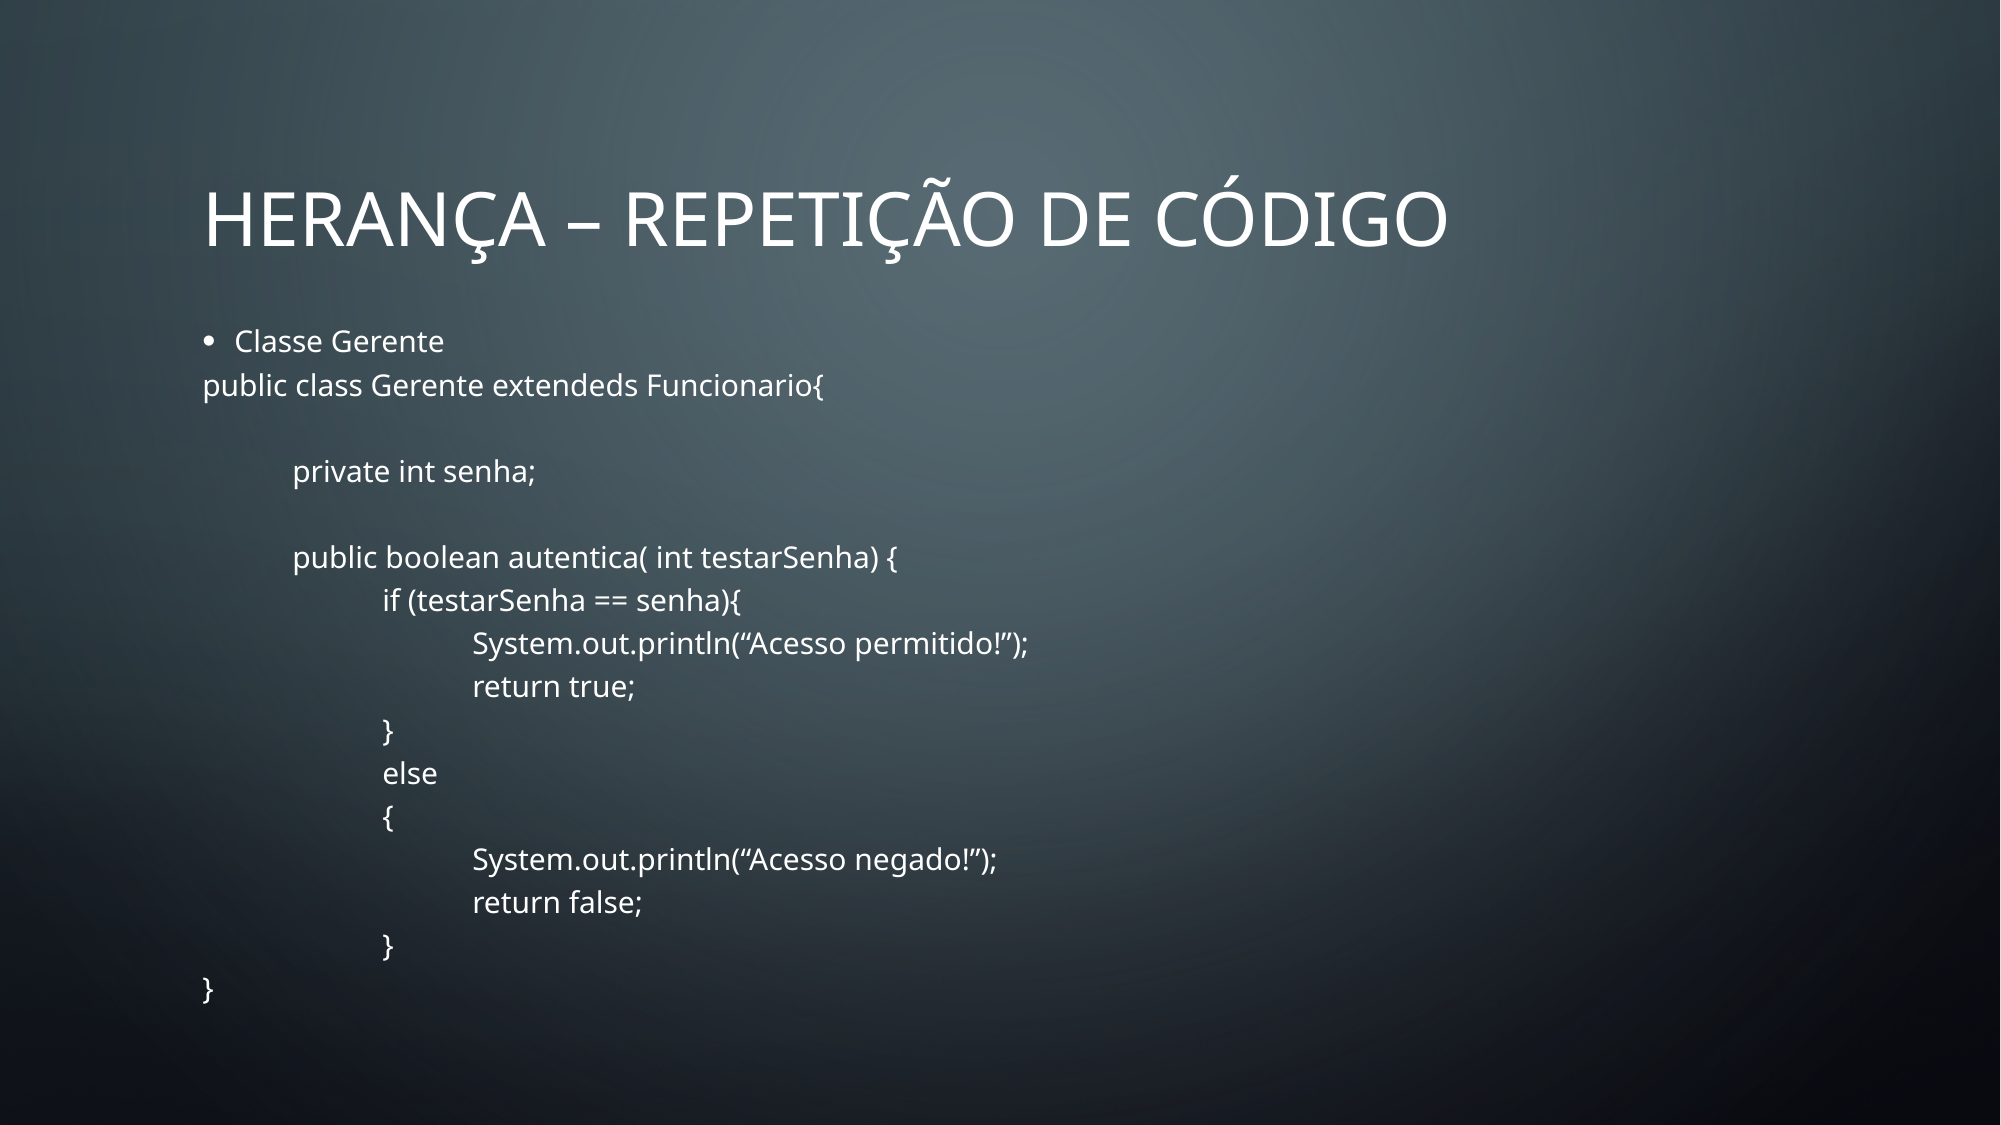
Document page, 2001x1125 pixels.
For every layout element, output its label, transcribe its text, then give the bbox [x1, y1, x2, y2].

title HERANÇA – REPETIÇÃO DE CÓDIGO [187, 101, 1813, 308]
list Classe Gerente public class Gerente extendeds Funcionario{ private int senha; public boolean autentica( int testarSenha) { if (testarSenha == senha){ System.out.println(“Acesso permitido!”); return true; } else { System.out.println(“Acesso negado!”); return false; } } [187, 308, 1914, 1024]
